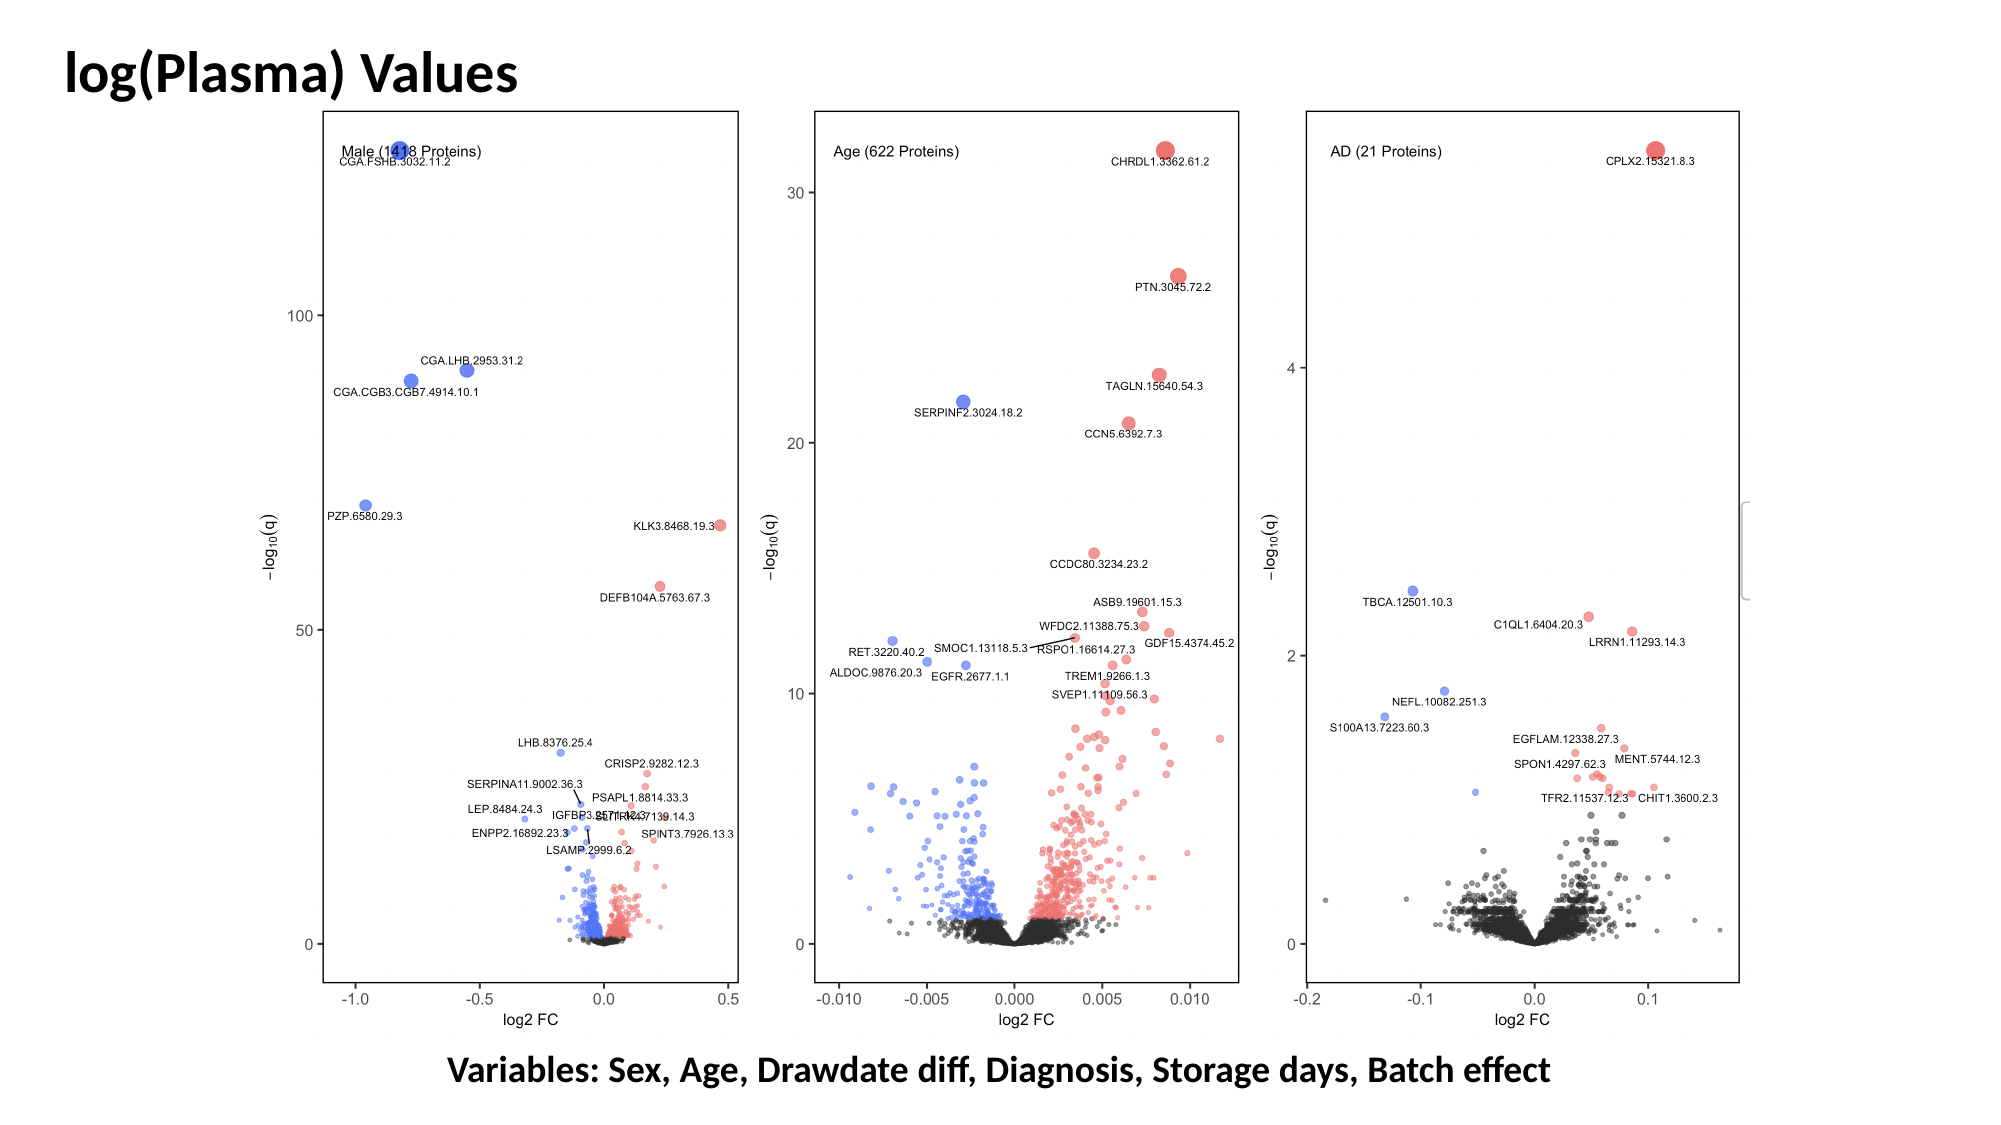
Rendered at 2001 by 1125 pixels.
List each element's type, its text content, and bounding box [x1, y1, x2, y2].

picture [249, 101, 1750, 1038]
text_box Variables: Sex, Age, Drawdate diff, Diagnosis, Storage days, Batch effect [432, 1038, 1568, 1098]
text_box log(Plasma) Values [49, 26, 534, 112]
